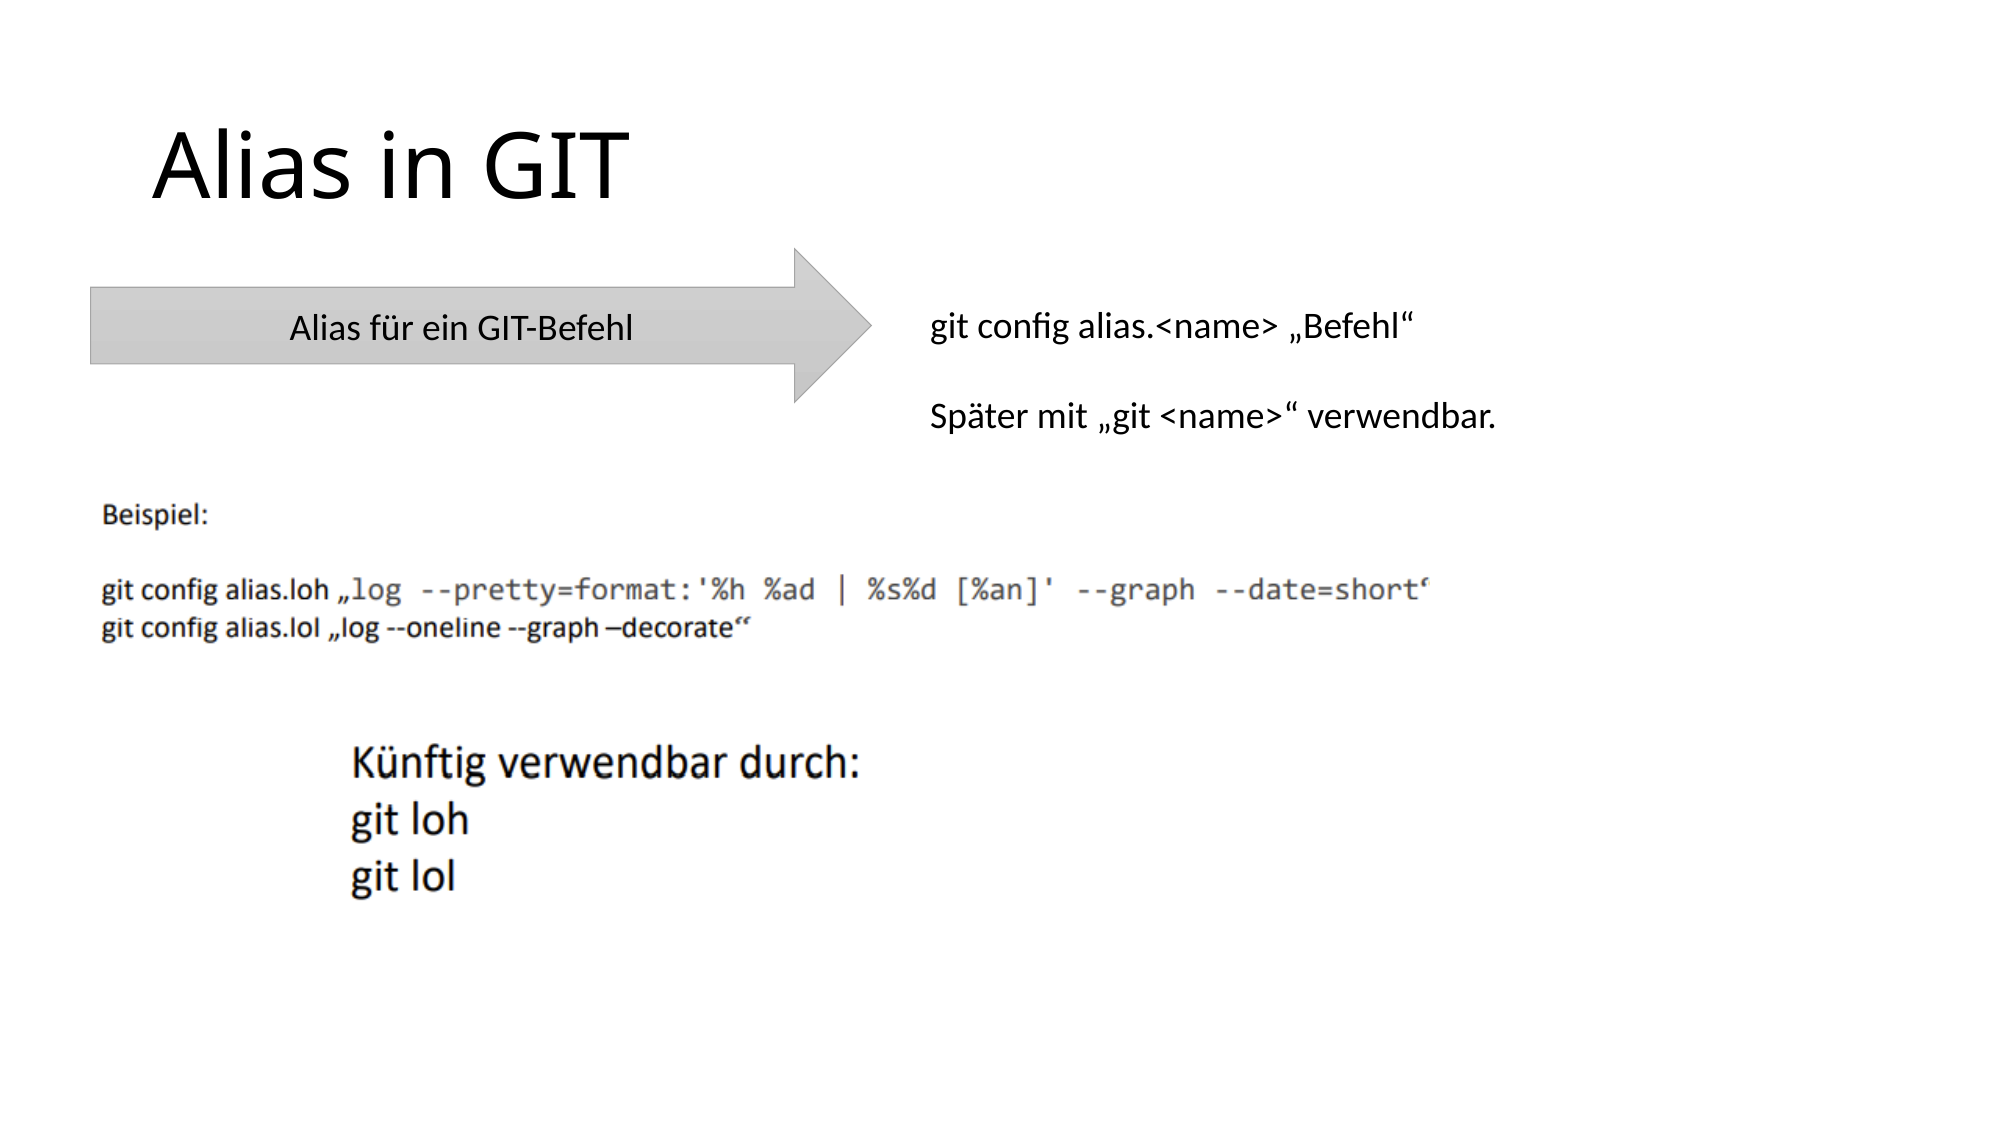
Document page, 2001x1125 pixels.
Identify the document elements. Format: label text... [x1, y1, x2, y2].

title Alias in GIT [137, 59, 1863, 278]
text_box Alias für ein GIT-Befehl [90, 247, 873, 404]
text_box git config alias.<name> „Befehl“ Später mit „git <name>“ verwendbar. [915, 248, 1513, 444]
picture [90, 490, 1430, 955]
